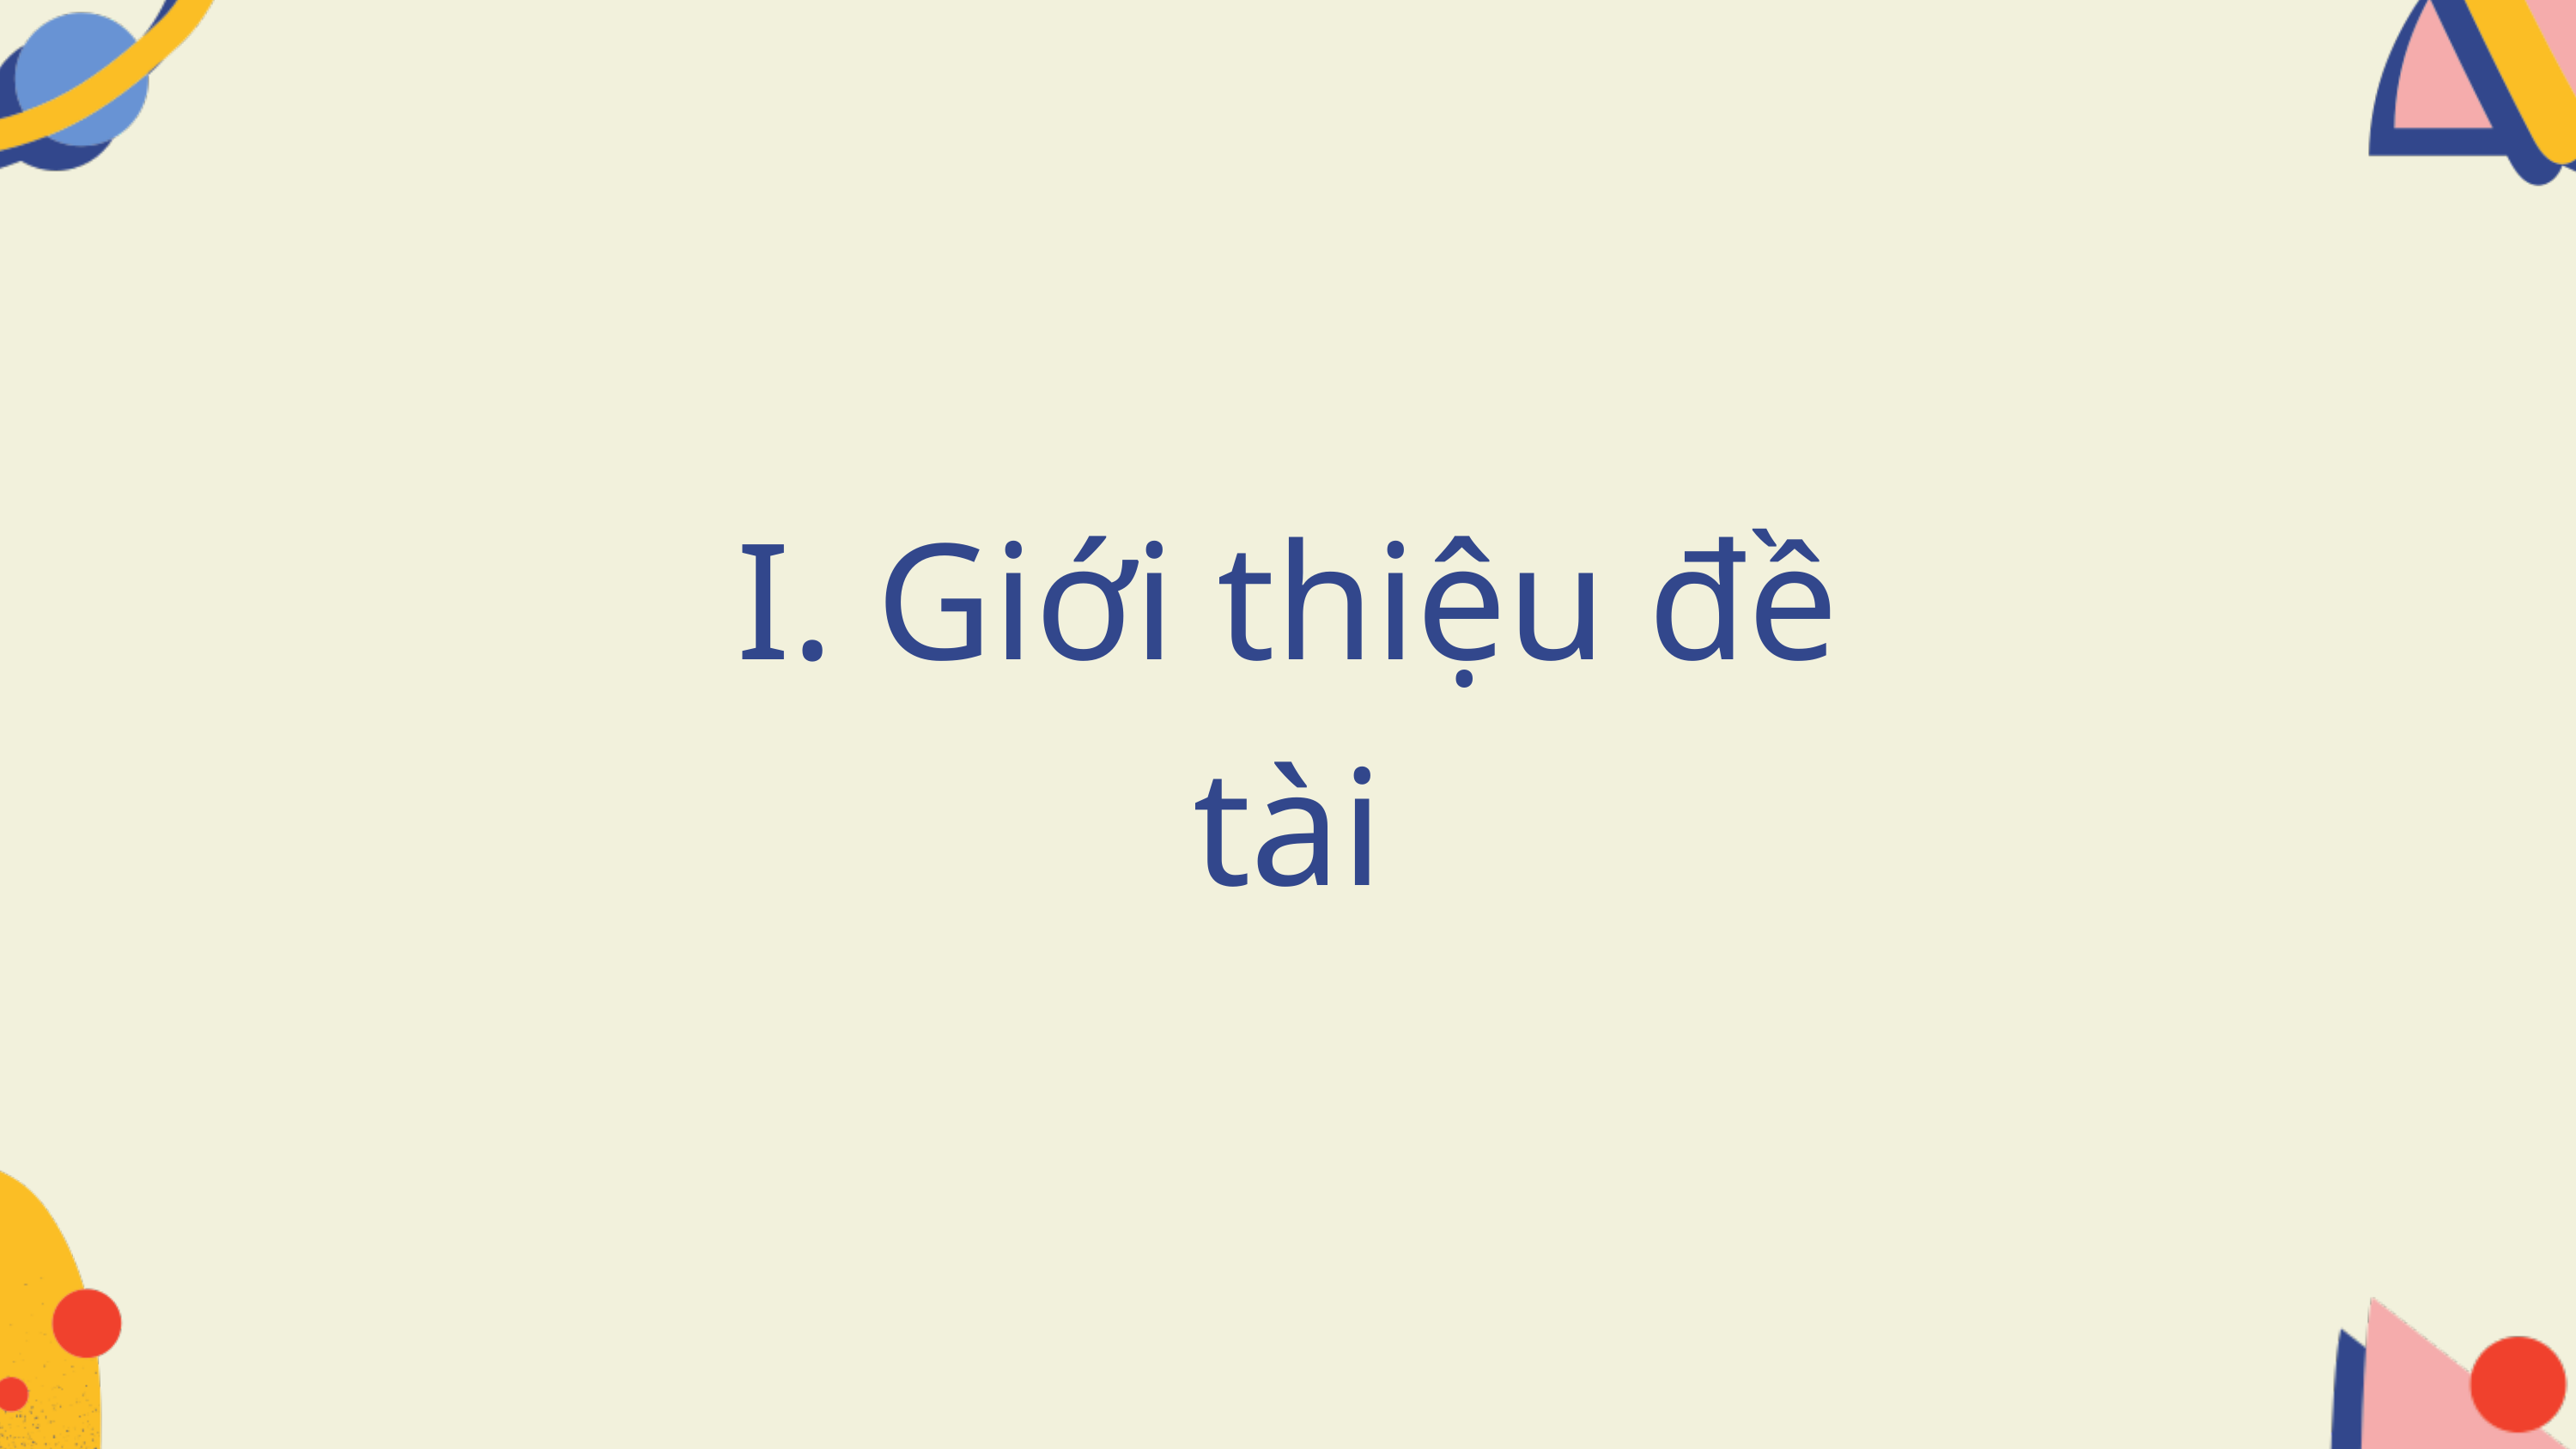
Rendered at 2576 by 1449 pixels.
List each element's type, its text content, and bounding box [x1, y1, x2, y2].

text_box [2324, 0, 2576, 212]
text_box I. Giới thiệu đề tài [677, 466, 1899, 918]
text_box [0, 1141, 396, 1449]
text_box [0, 0, 253, 330]
text_box [2211, 1058, 2576, 1449]
